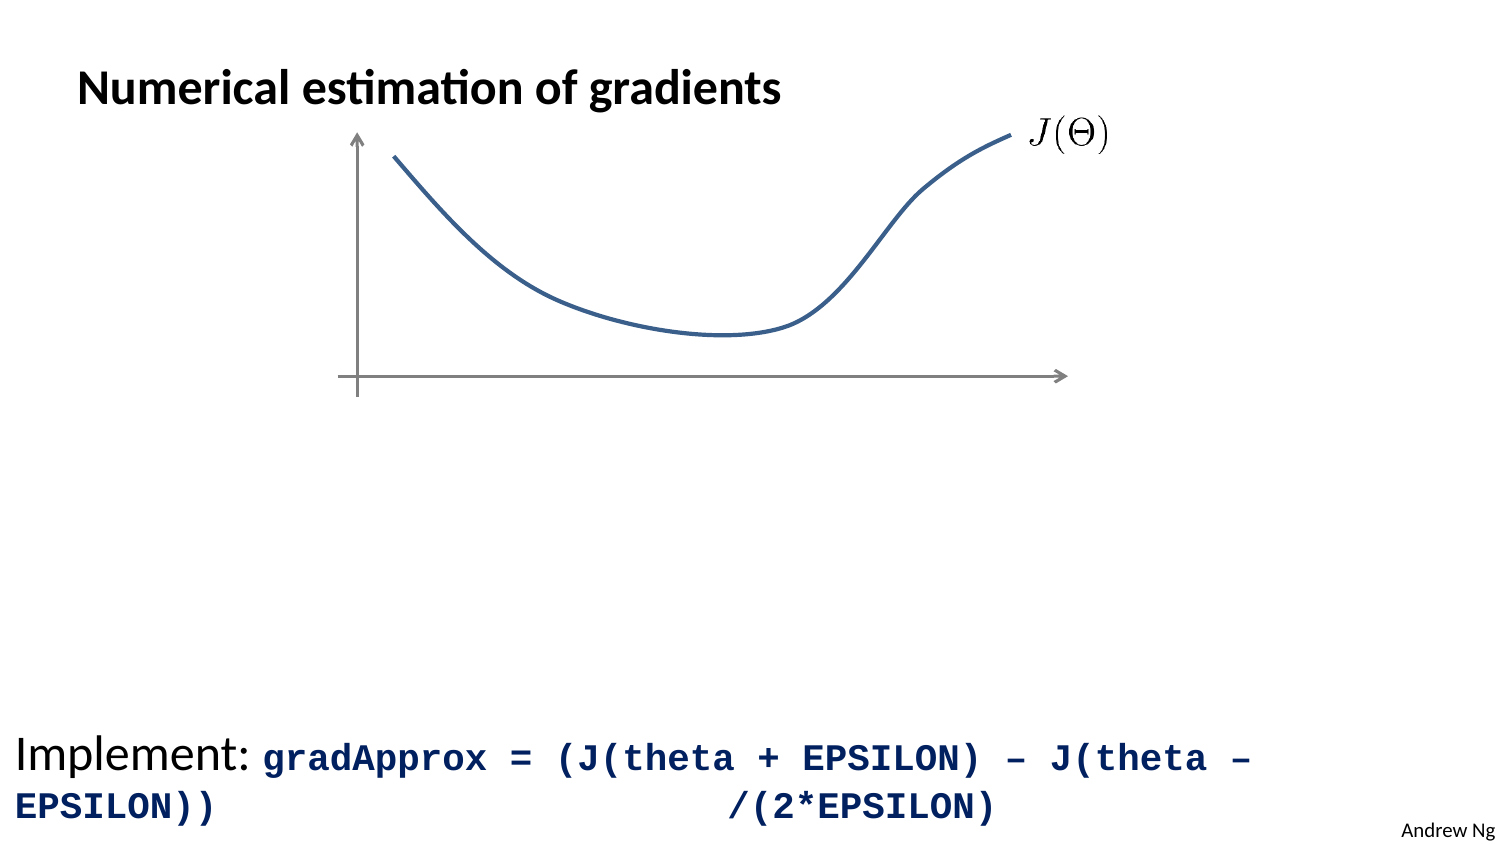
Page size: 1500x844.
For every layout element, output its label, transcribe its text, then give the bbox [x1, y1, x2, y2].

text_box Implement: gradApprox = (J(theta + EPSILON) – J(theta – EPSILON)) /(2*EPSILON) [0, 713, 1488, 833]
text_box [337, 115, 1107, 397]
text_box Numerical estimation of gradients [62, 46, 1263, 122]
